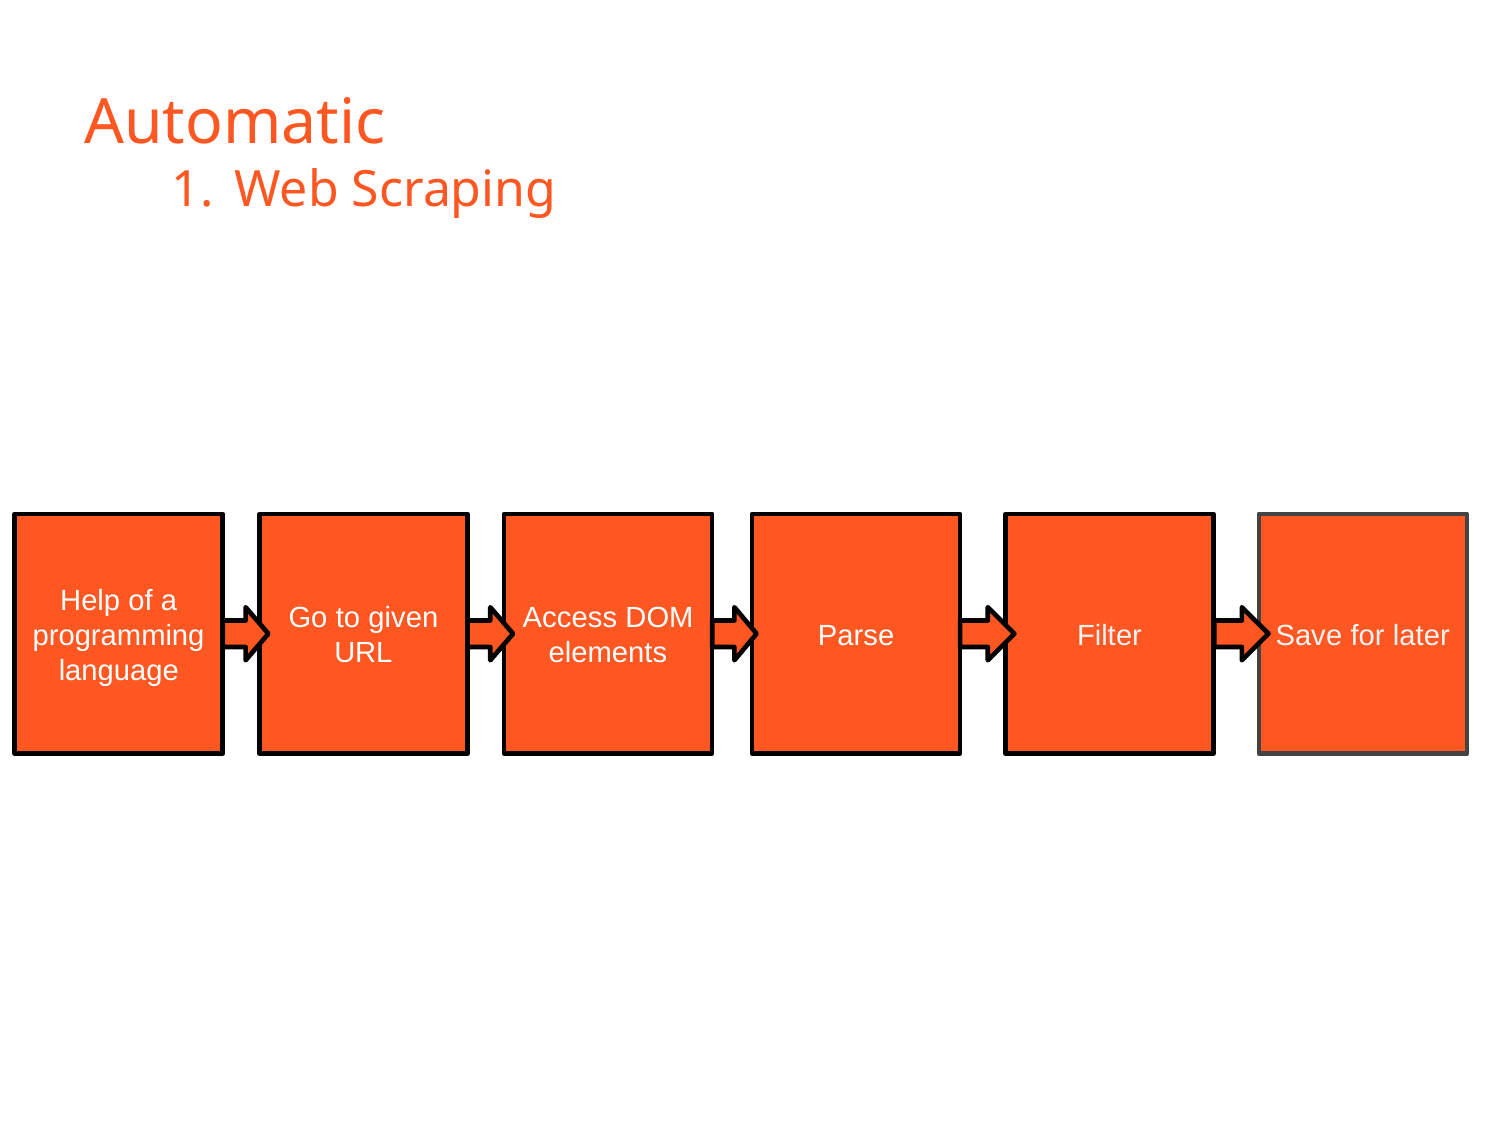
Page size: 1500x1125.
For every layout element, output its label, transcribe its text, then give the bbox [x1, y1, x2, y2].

text_box Access DOM elements [504, 513, 713, 754]
text_box Save for later [1258, 513, 1467, 754]
text_box [222, 607, 269, 661]
text_box Go to given URL [259, 513, 468, 754]
text_box [960, 607, 1015, 661]
text_box [467, 607, 514, 661]
text_box Help of a programming language [14, 513, 223, 754]
text_box Parse [752, 513, 961, 754]
text_box [712, 607, 757, 661]
text_box Filter [1005, 513, 1214, 754]
title Automatic Web Scraping [69, 66, 1468, 267]
text_box [1214, 607, 1269, 661]
